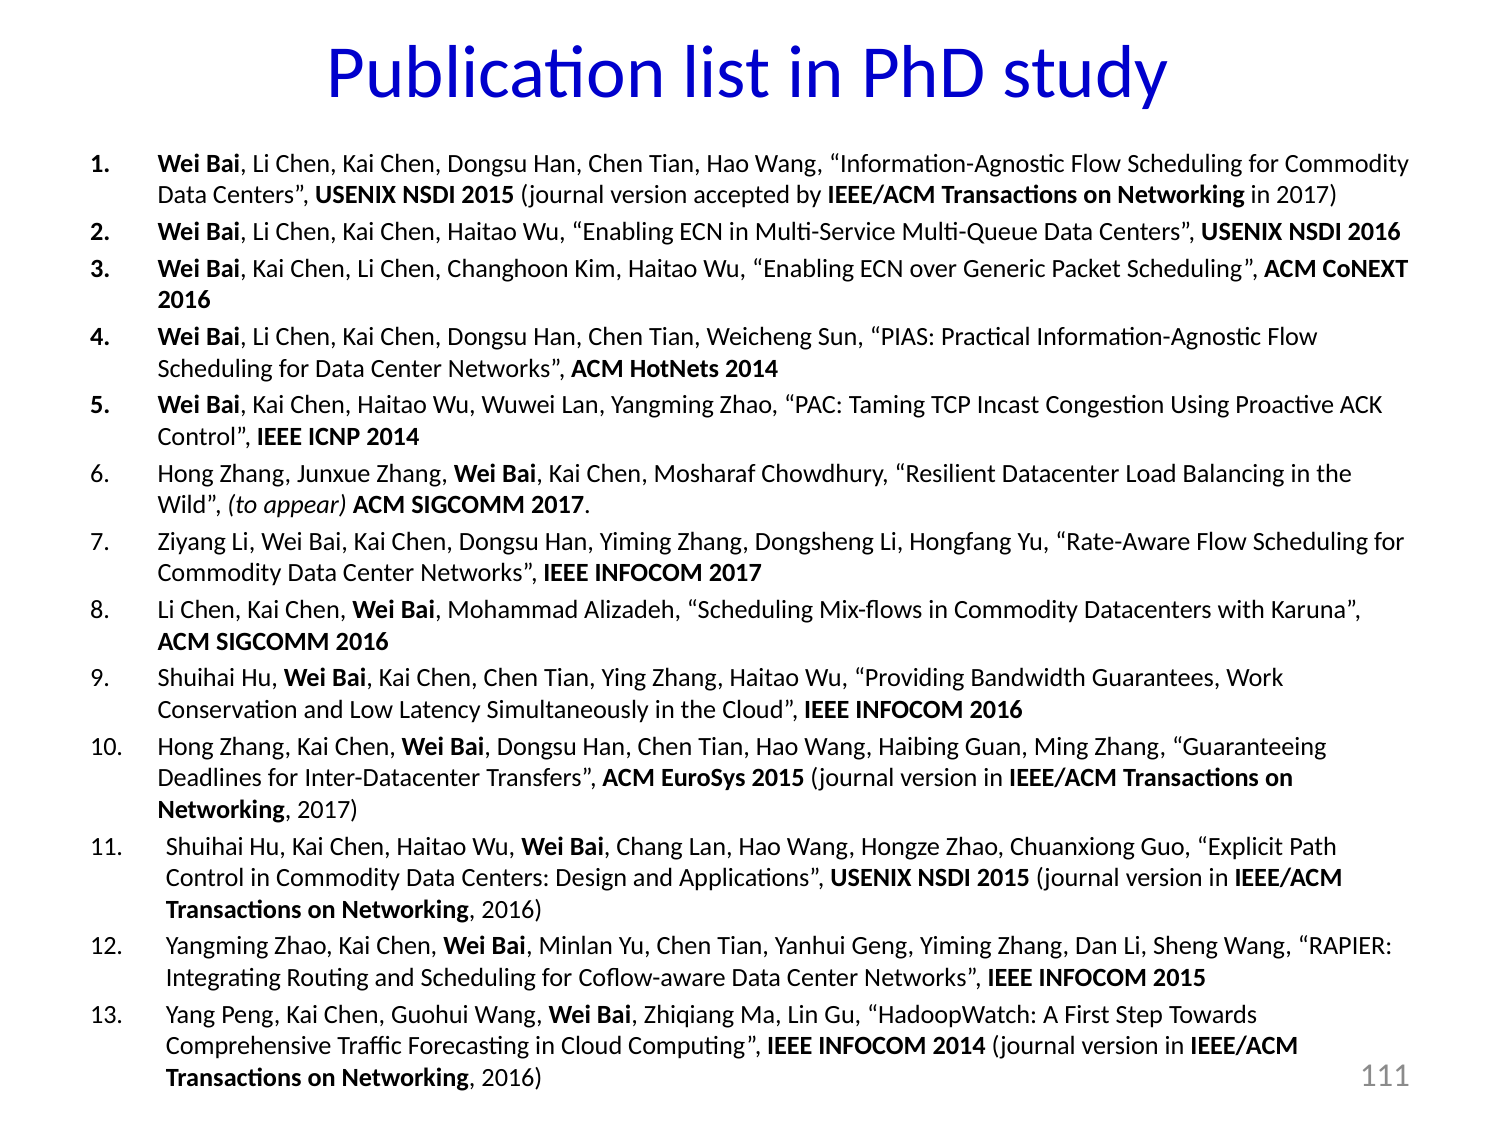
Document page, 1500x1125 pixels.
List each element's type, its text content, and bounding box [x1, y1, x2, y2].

list Wei Bai, Li Chen, Kai Chen, Dongsu Han, Chen Tian, Hao Wang, “Information-Agnostic Flow Scheduling for Commodity Data Centers”, USENIX NSDI 2015 (journal version accepted by IEEE/ACM Transactions on Networking in 2017) Wei Bai, Li Chen, Kai Chen, Haitao Wu, “Enabling ECN in Multi-Service Multi-Queue Data Centers”, USENIX NSDI 2016 Wei Bai, Kai Chen, Li Chen, Changhoon Kim, Haitao Wu, “Enabling ECN over Generic Packet Scheduling”, ACM CoNEXT 2016 Wei Bai, Li Chen, Kai Chen, Dongsu Han, Chen Tian, Weicheng Sun, “PIAS: Practical Information-Agnostic Flow Scheduling for Data Center Networks”, ACM HotNets 2014 Wei Bai, Kai Chen, Haitao Wu, Wuwei Lan, Yangming Zhao, “PAC: Taming TCP Incast Congestion Using Proactive ACK Control”, IEEE ICNP 2014 Hong Zhang, Junxue Zhang, Wei Bai, Kai Chen, Mosharaf Chowdhury, “Resilient Datacenter Load Balancing in the Wild”, (to appear) ACM SIGCOMM 2017. Ziyang Li, Wei Bai, Kai Chen, Dongsu Han, Yiming Zhang, Dongsheng Li, Hongfang Yu, “Rate-Aware Flow Scheduling for Commodity Data Center Networks”, IEEE INFOCOM 2017 Li Chen, Kai Chen, Wei Bai, Mohammad Alizadeh, “Scheduling Mix-flows in Commodity Datacenters with Karuna”, ACM SIGCOMM 2016 Shuihai Hu, Wei Bai, Kai Chen, Chen Tian, Ying Zhang, Haitao Wu, “Providing Bandwidth Guarantees, Work Conservation and Low Latency Simultaneously in the Cloud”, IEEE INFOCOM 2016 Hong Zhang, Kai Chen, Wei Bai, Dongsu Han, Chen Tian, Hao Wang, Haibing Guan, Ming Zhang, “Guaranteeing Deadlines for Inter-Datacenter Transfers”, ACM EuroSys 2015 (journal version in IEEE/ACM Transactions on Networking, 2017) Shuihai Hu, Kai Chen, Haitao Wu, Wei Bai, Chang Lan, Hao Wang, Hongze Zhao, Chuanxiong Guo, “Explicit Path Control in Commodity Data Centers: Design and Applications”, USENIX NSDI 2015 (journal version in IEEE/ACM Transactions on Networking, 2016) Yangming Zhao, Kai Chen, Wei Bai, Minlan Yu, Chen Tian, Yanhui Geng, Yiming Zhang, Dan Li, Sheng Wang, “RAPIER: Integrating Routing and Scheduling for Coflow-aware Data Center Networks”, IEEE INFOCOM 2015 Yang Peng, Kai Chen, Guohui Wang, Wei Bai, Zhiqiang Ma, Lin Gu, “HadoopWatch: A First Step Towards Comprehensive Traffic Forecasting in Cloud Computing”, IEEE INFOCOM 2014 (journal version in IEEE/ACM Transactions on Networking, 2016) [75, 101, 1425, 1125]
title Publication list in PhD study [73, 0, 1424, 161]
slide_number 111 [1074, 1042, 1425, 1103]
